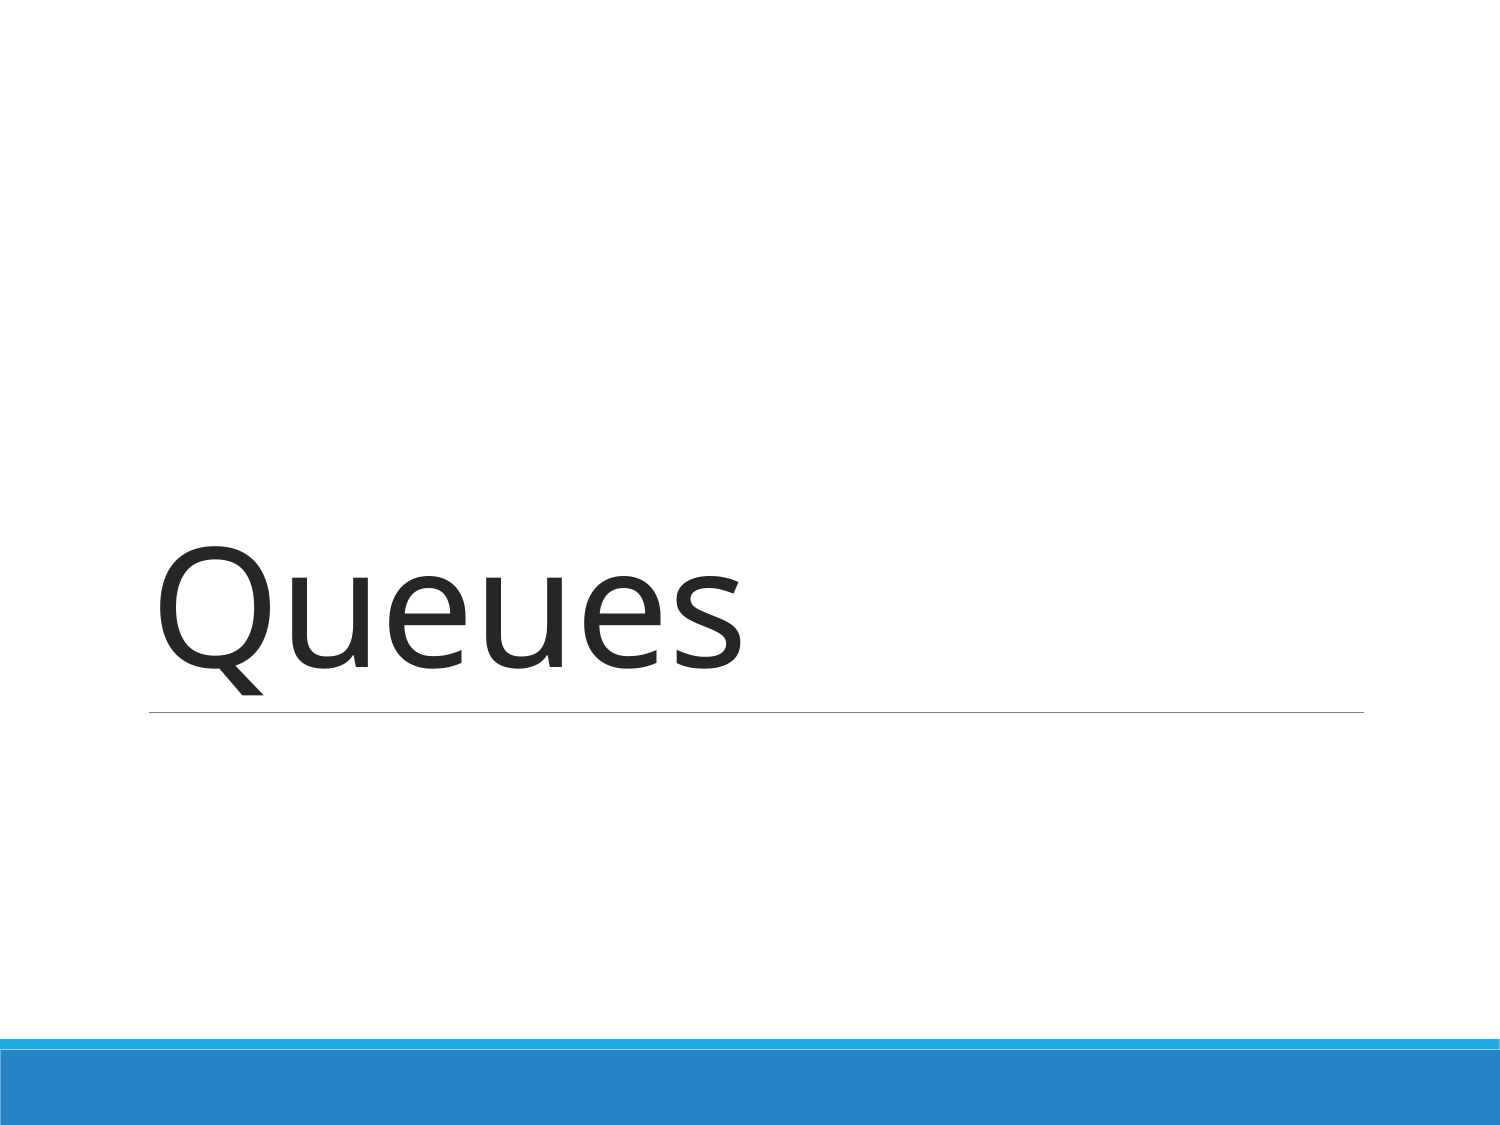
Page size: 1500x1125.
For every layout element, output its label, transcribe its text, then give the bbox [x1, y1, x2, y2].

title Queues [135, 124, 1373, 710]
